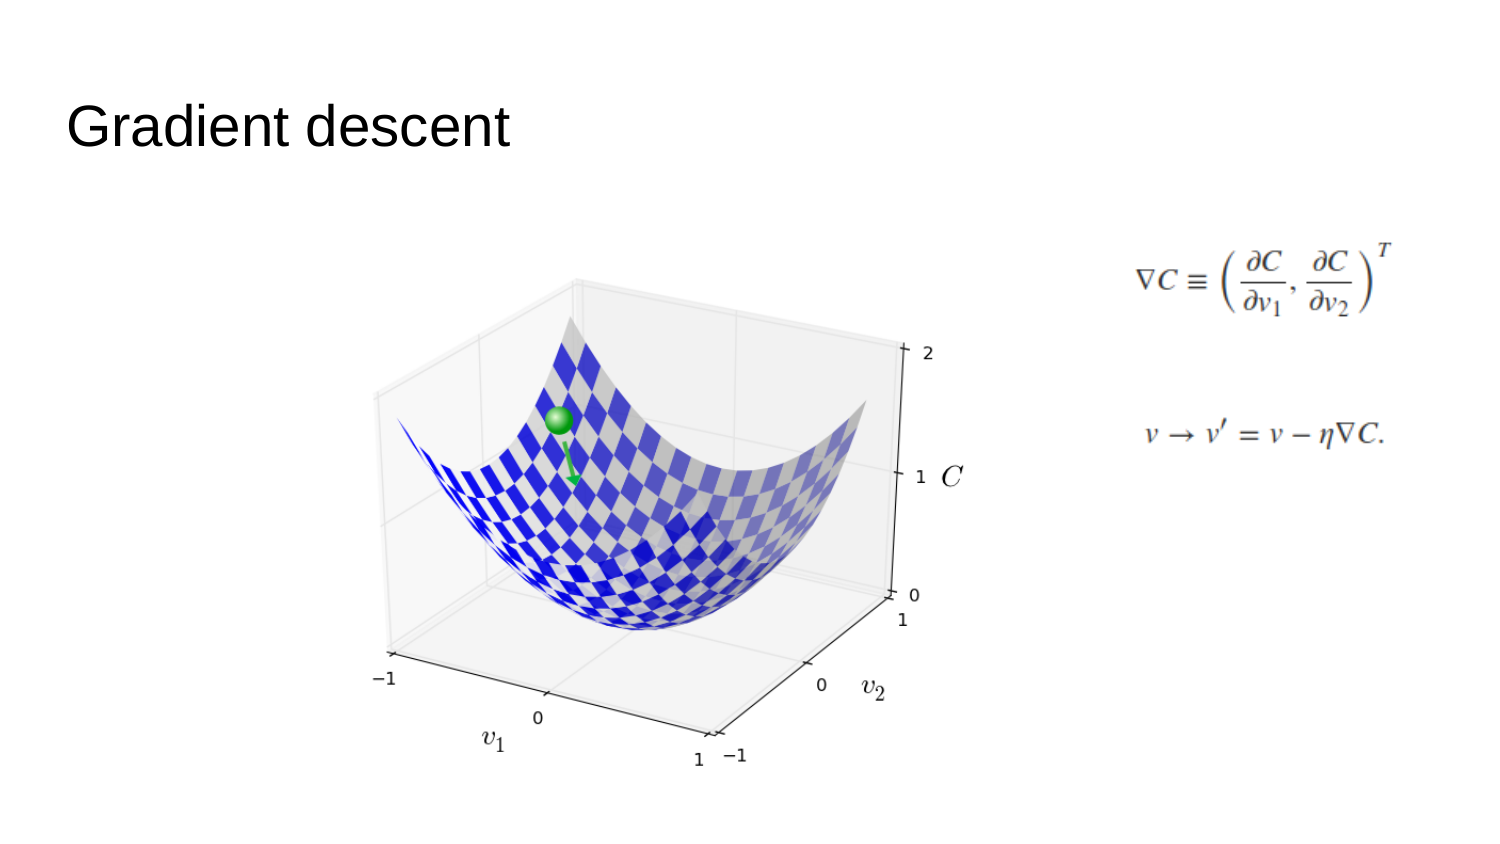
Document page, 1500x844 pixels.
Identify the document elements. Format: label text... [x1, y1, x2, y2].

picture [189, 179, 1056, 833]
picture [1109, 210, 1393, 338]
picture [1123, 380, 1420, 494]
title Gradient descent [51, 72, 1449, 167]
